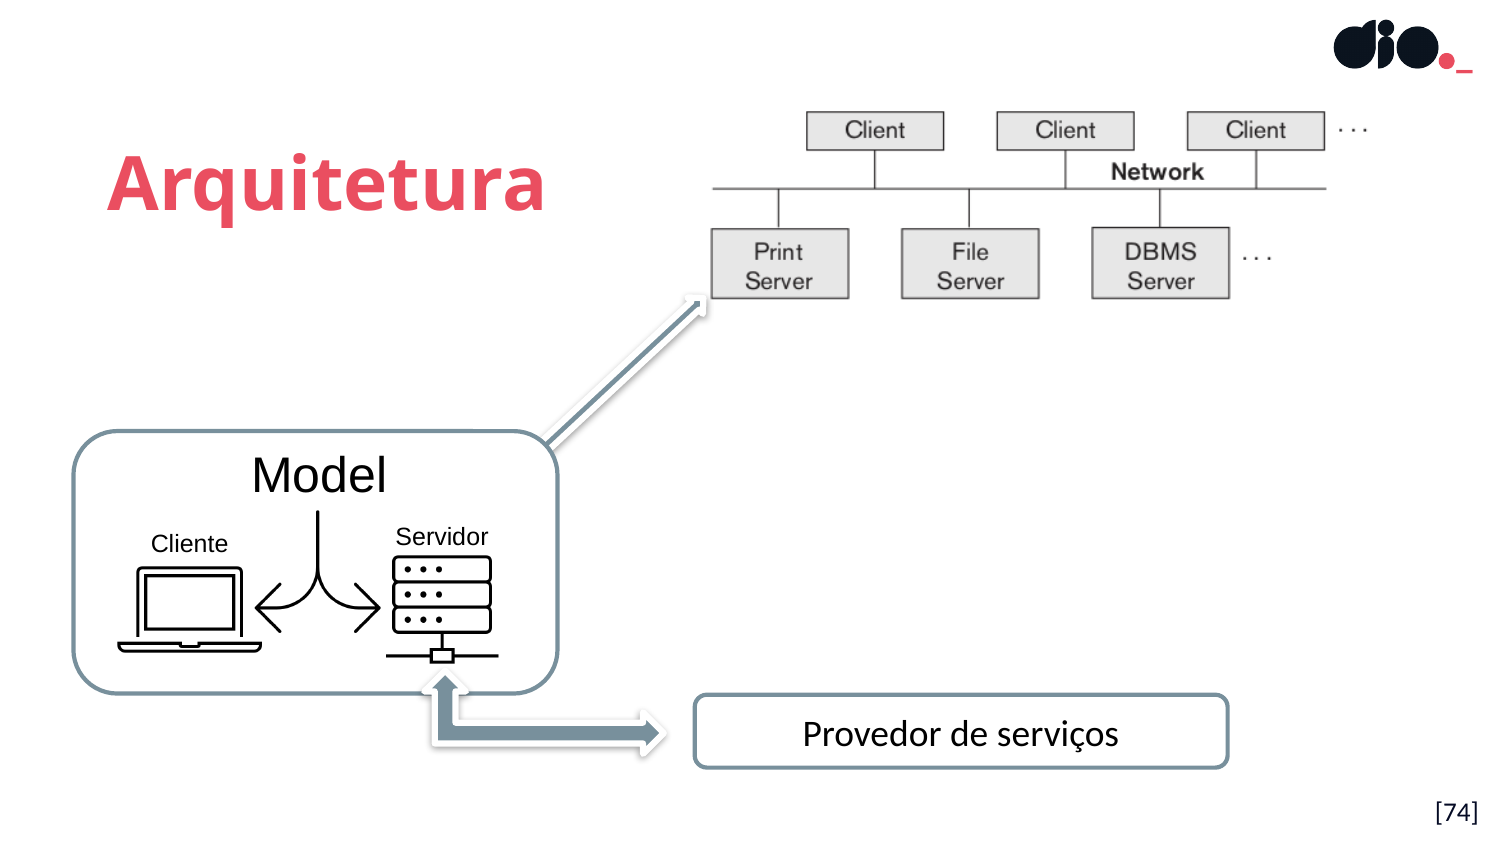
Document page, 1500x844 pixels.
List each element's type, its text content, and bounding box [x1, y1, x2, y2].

text_box Provedor de serviços [692, 692, 1230, 770]
picture [644, 19, 1473, 307]
slide_number [<número>] [1403, 779, 1494, 844]
text_box [550, 315, 698, 442]
text_box [431, 702, 667, 757]
text_box Arquitetura [92, 104, 639, 243]
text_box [73, 430, 558, 694]
